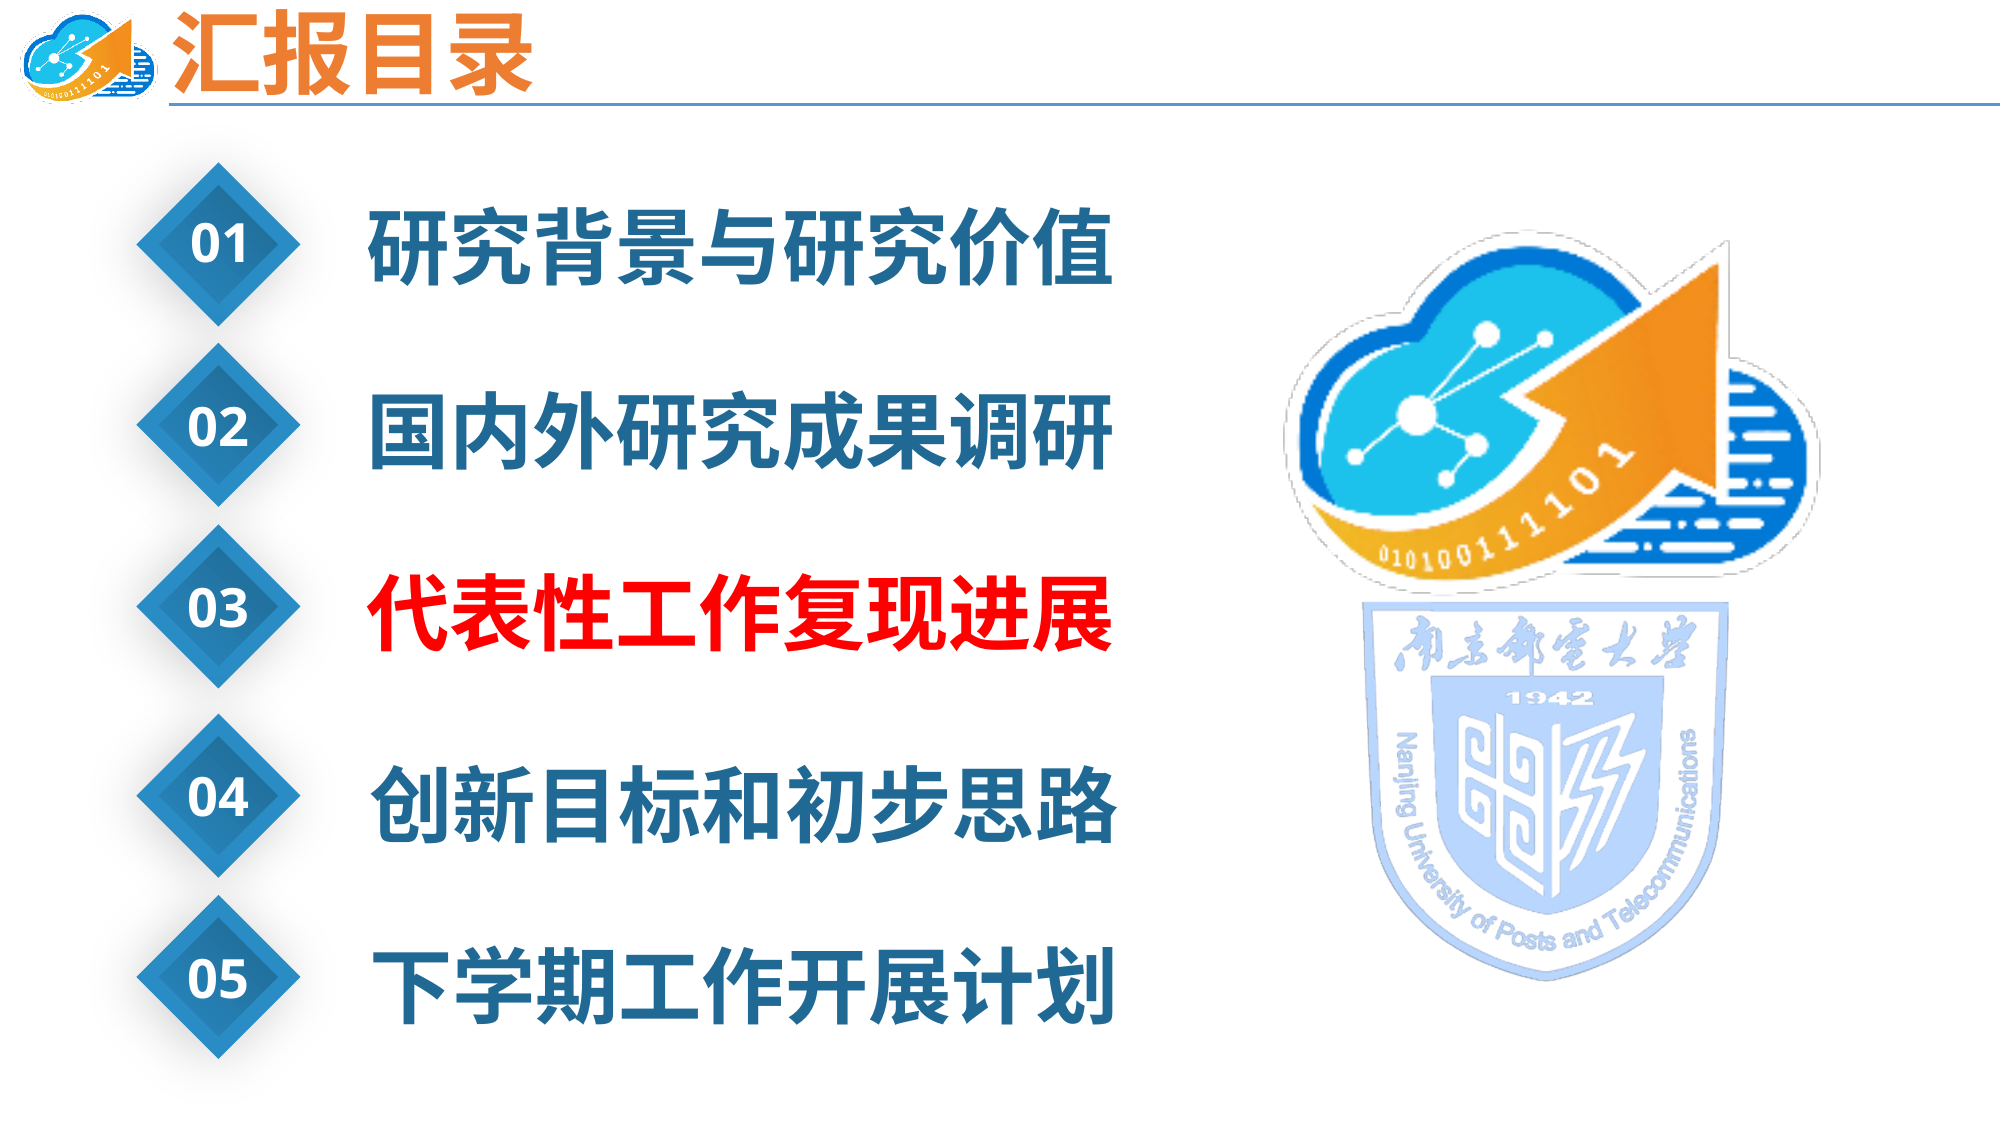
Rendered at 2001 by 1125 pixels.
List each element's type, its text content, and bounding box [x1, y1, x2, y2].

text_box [147, 173, 290, 316]
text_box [147, 353, 290, 497]
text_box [147, 724, 290, 867]
text_box 汇报目录 [216, 0, 553, 103]
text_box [147, 905, 290, 1049]
text_box 代表性工作复现进展 [351, 553, 1157, 669]
text_box 下学期工作开展计划 [354, 926, 1301, 1042]
text_box 研究背景与研究价值 [351, 188, 1157, 303]
text_box 国内外研究成果调研 [351, 371, 1157, 487]
picture [0, 0, 212, 165]
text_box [147, 535, 290, 678]
text_box 创新目标和初步思路 [354, 745, 1326, 861]
picture [1162, 0, 2000, 1026]
